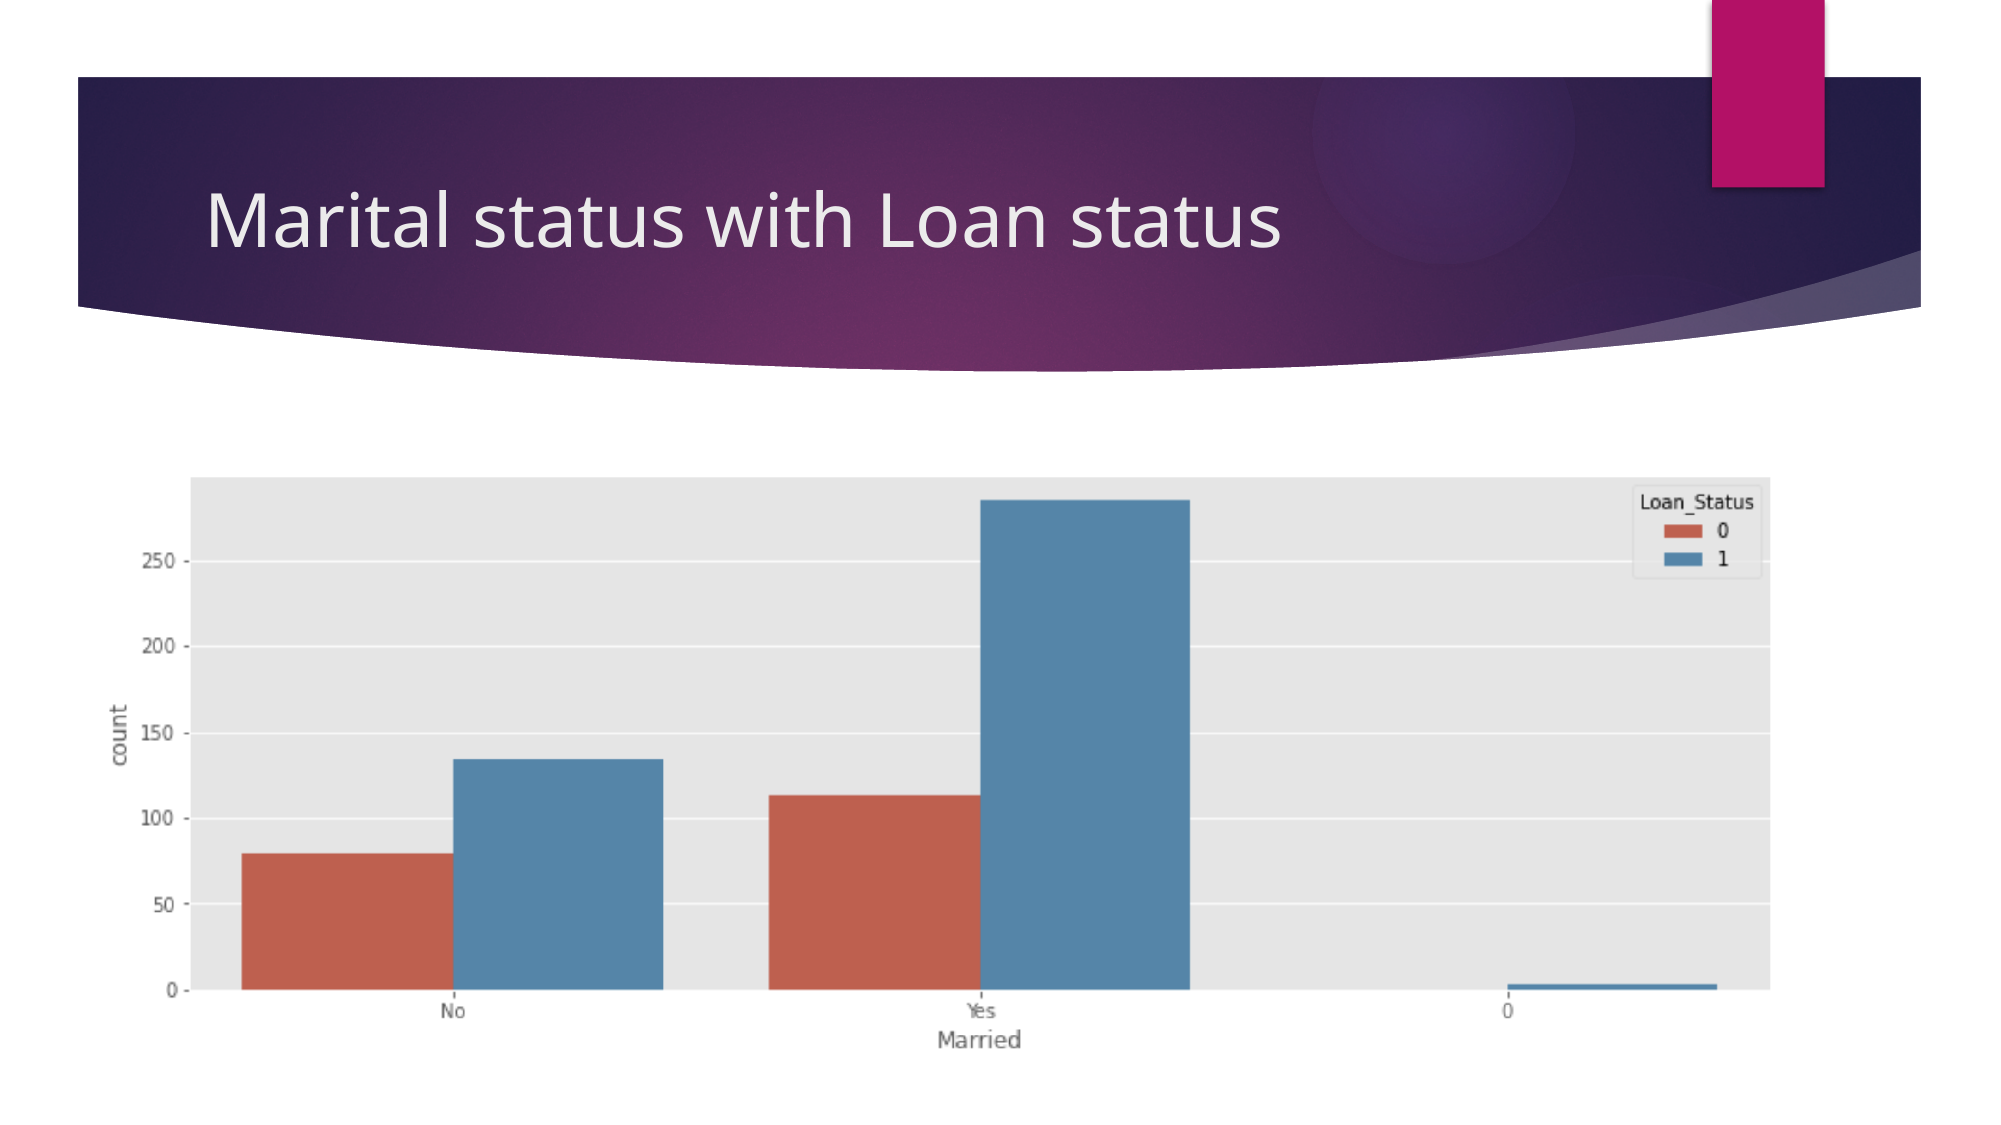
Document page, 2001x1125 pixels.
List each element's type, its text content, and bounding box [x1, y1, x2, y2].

picture [93, 465, 1783, 1060]
title Marital status with Loan status [189, 159, 1627, 276]
